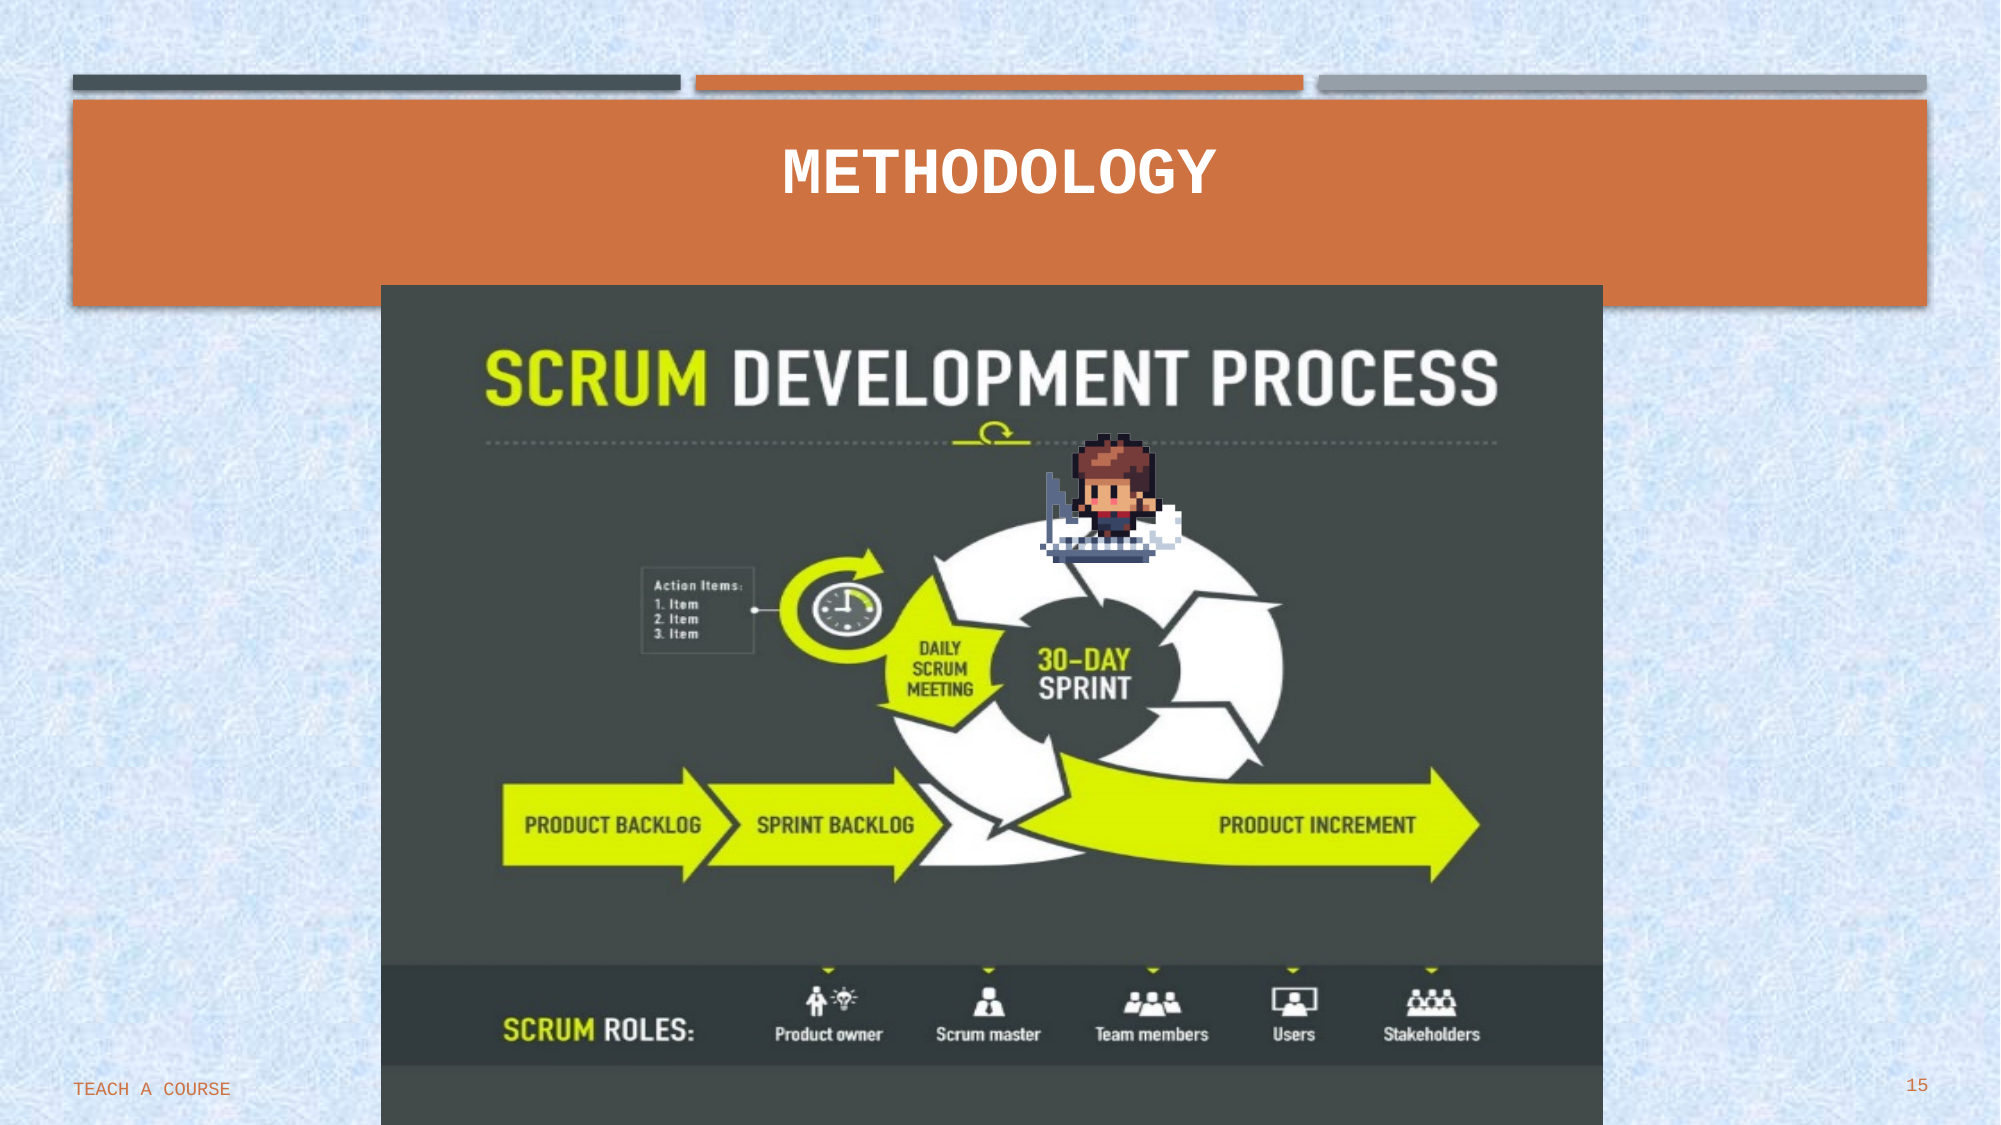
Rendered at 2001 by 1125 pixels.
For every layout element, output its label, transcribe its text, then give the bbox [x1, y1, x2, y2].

footer Teach a Course [58, 1057, 374, 1118]
picture [0, 0, 2001, 1125]
title METHODOLOGY [95, 119, 1905, 215]
slide_number 15 [1770, 1053, 1944, 1114]
